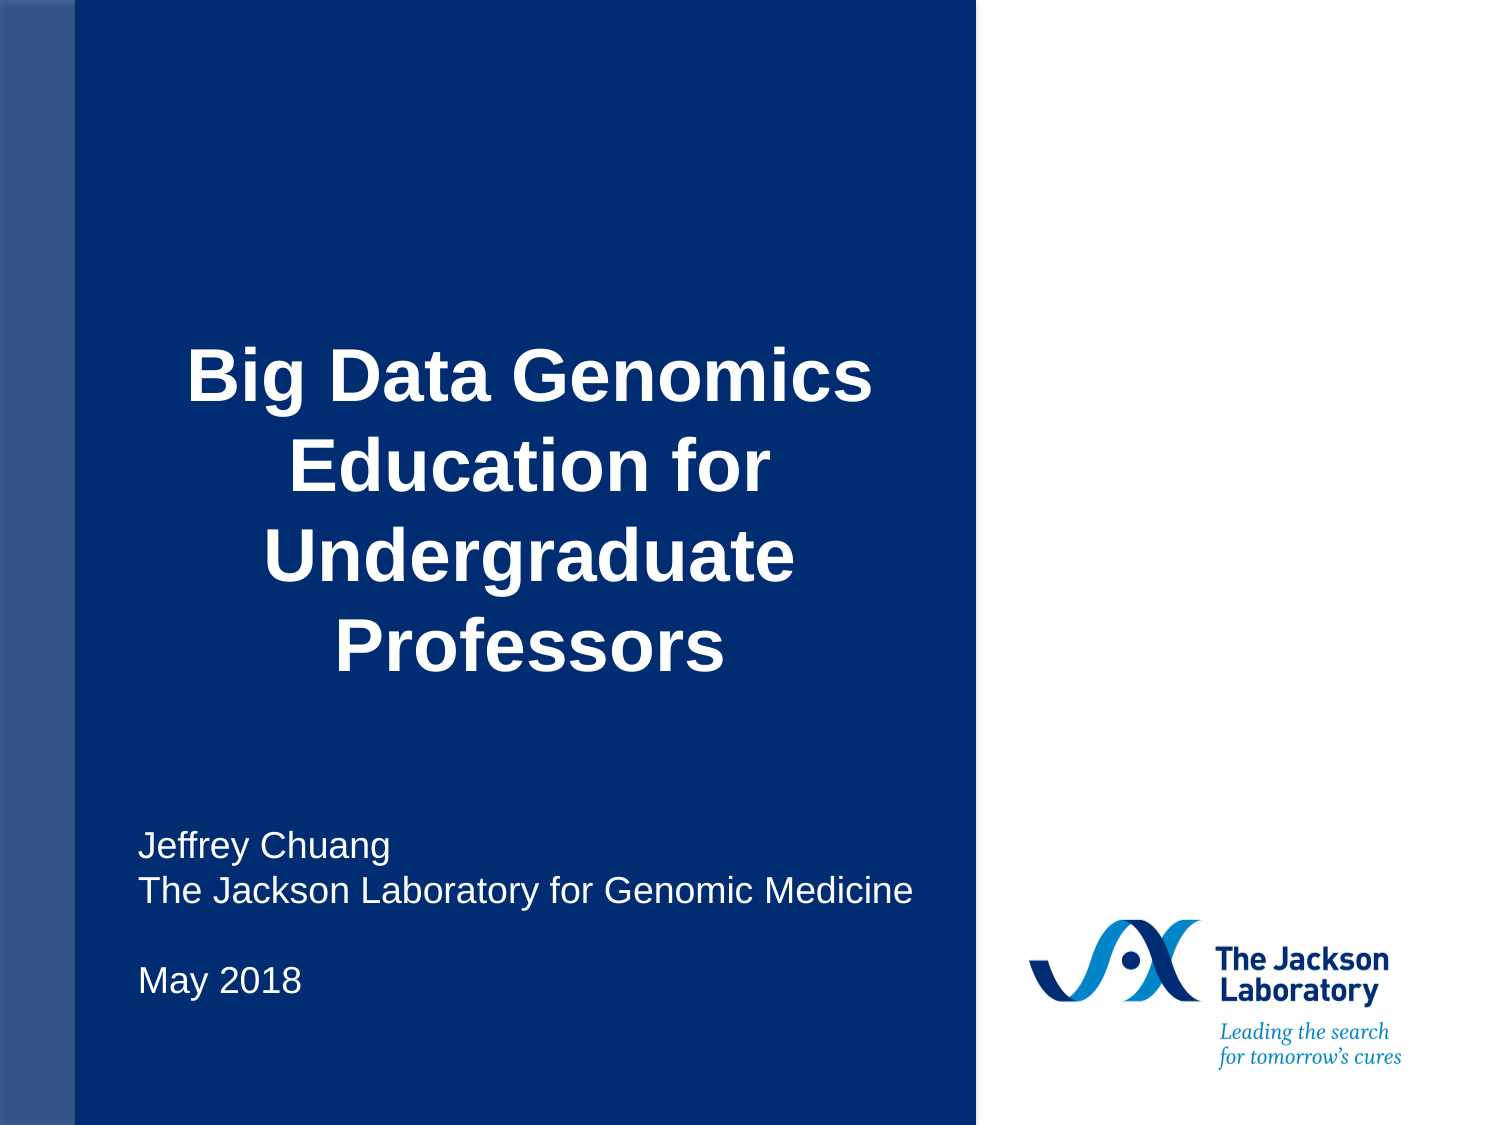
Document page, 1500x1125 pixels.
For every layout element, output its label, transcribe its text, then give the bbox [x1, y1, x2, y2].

subtitle Jeffrey Chuang The Jackson Laboratory for Genomic Medicine May 2018 [123, 813, 950, 1102]
picture [976, 0, 1500, 1125]
title Big Data Genomics Education for Undergraduate Professors [94, 295, 967, 717]
